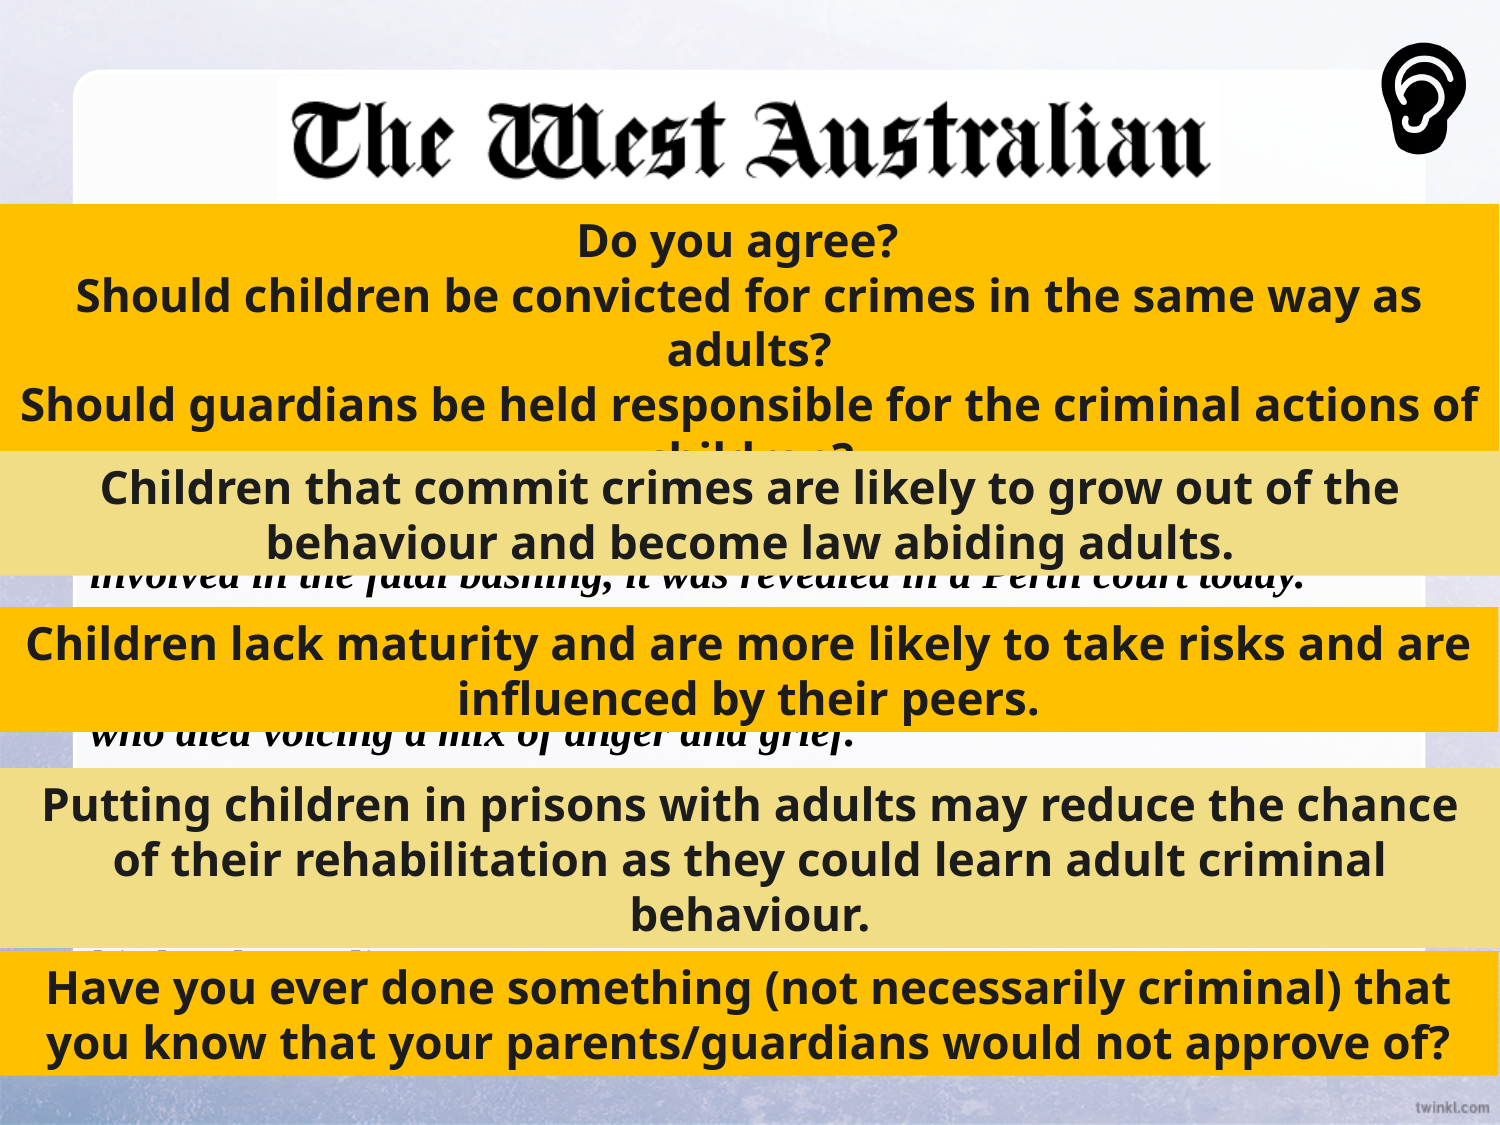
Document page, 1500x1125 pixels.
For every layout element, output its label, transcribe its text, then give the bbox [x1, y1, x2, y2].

text_box Have you ever done something (not necessarily criminal) that you know that your parents/guardians would not approve of? [0, 951, 1499, 1076]
picture [0, 576, 72, 607]
text_box Bail delay for boy on murder charge Amanda Banks Legal Affairs Editor Wed, 17 February 2016 7:25PM An 11-year-old boy accused of murder had been charged with armed robbery and granted bail by police a week before he was allegedly involved in the fatal bashing, it was revealed in a Perth court today. Emotional scenes erupted outside Perth Children’s Court after a bail application for the boy was adjourned, with family members of the man who died voicing a mix of anger and grief. “We believe that if this child should be found guilty, he should be convicted to the full extent of the law for his actions as an adult. “And that the responsibility for his actions should also fall back on to his legal guardians.” [74, 576, 1424, 607]
text_box Children that commit crimes are likely to grow out of the behaviour and become law abiding adults. [0, 451, 1500, 576]
picture [1426, 576, 1500, 768]
picture [0, 948, 1500, 1125]
picture [0, 0, 1500, 203]
picture [279, 76, 1220, 204]
text_box Bail delay for boy on murder charge Amanda Banks Legal Affairs Editor Wed, 17 February 2016 7:25PM An 11-year-old boy accused of murder had been charged with armed robbery and granted bail by police a week before he was allegedly involved in the fatal bashing, it was revealed in a Perth court today. Emotional scenes erupted outside Perth Children’s Court after a bail application for the boy was adjourned, with family members of the man who died voicing a mix of anger and grief. “We believe that if this child should be found guilty, he should be convicted to the full extent of the law for his actions as an adult. “And that the responsibility for his actions should also fall back on to his legal guardians.” [74, 732, 1424, 768]
text_box Children lack maturity and are more likely to take risks and are influenced by their peers. [0, 607, 1499, 732]
text_box Putting children in prisons with adults may reduce the chance of their rehabilitation as they could learn adult criminal behaviour. [0, 768, 1500, 948]
picture [0, 732, 72, 768]
text_box Do you agree? Should children be convicted for crimes in the same way as adults? Should guardians be held responsible for the criminal actions of children? [0, 203, 1500, 451]
